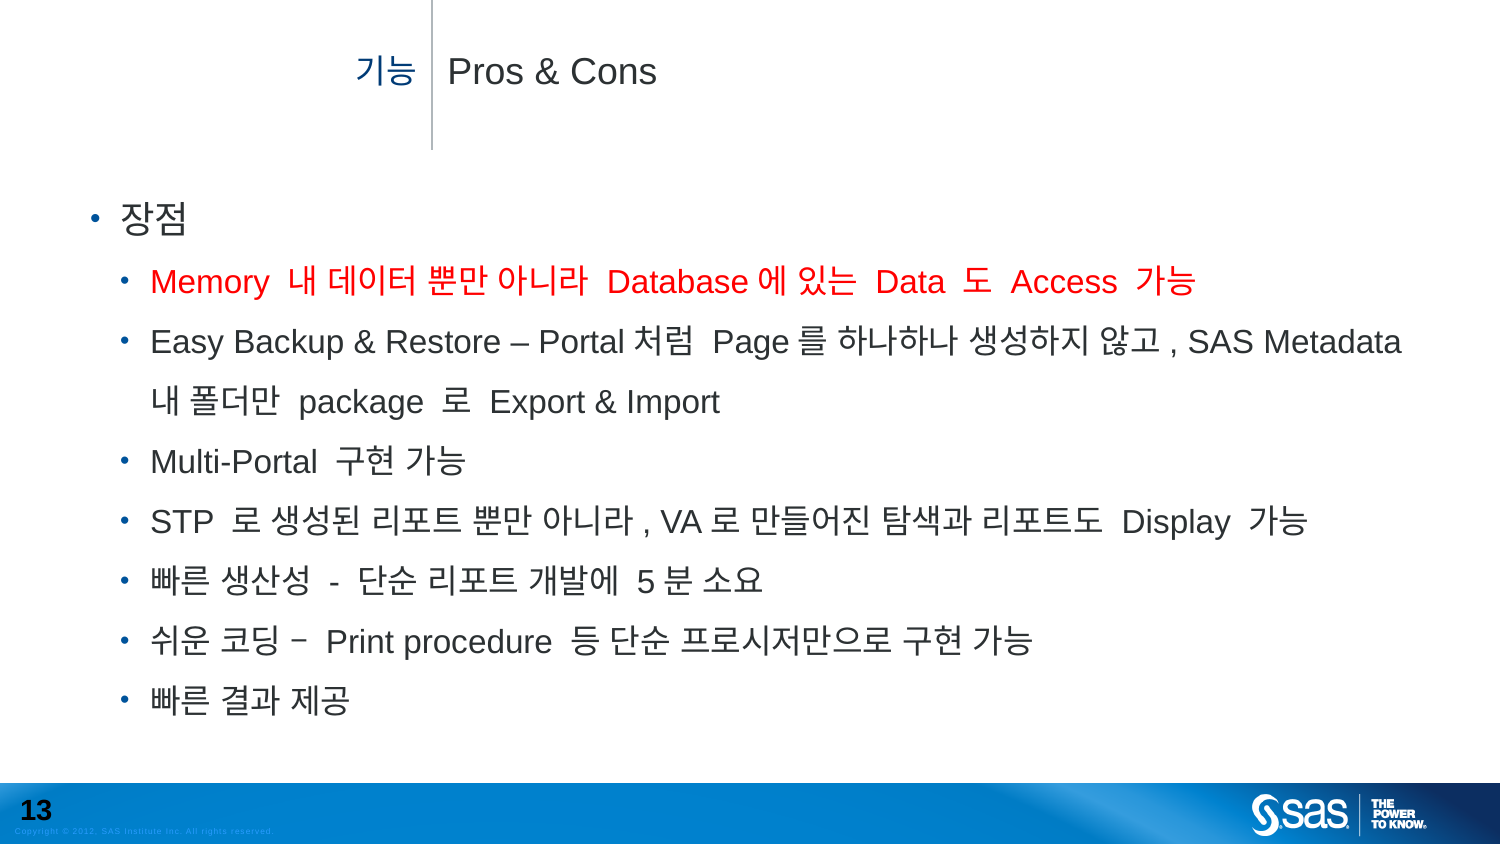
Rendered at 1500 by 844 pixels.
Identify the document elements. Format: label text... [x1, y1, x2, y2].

picture [0, 783, 1500, 844]
title 기능 [19, 41, 432, 98]
list 장점 Memory 내 데이터 뿐만 아니라 Database에 있는 Data 도 Access 가능 Easy Backup & Restore – Portal처럼 Page를 하나하나 생성하지 않고, SAS Metadata내 폴더만 package 로 Export & Import Multi-Portal 구현 가능 STP 로 생성된 리포트 뿐만 아니라, VA로 만들어진 탐색과 리포트도 Display 가능 빠른 생산성 - 단순 리포트 개발에 5분 소요 쉬운 코딩 – Print procedure 등 단순 프로시저만으로 구현 가능 빠른 결과 제공 [75, 162, 1426, 731]
list Pros & Cons [432, 39, 1426, 100]
